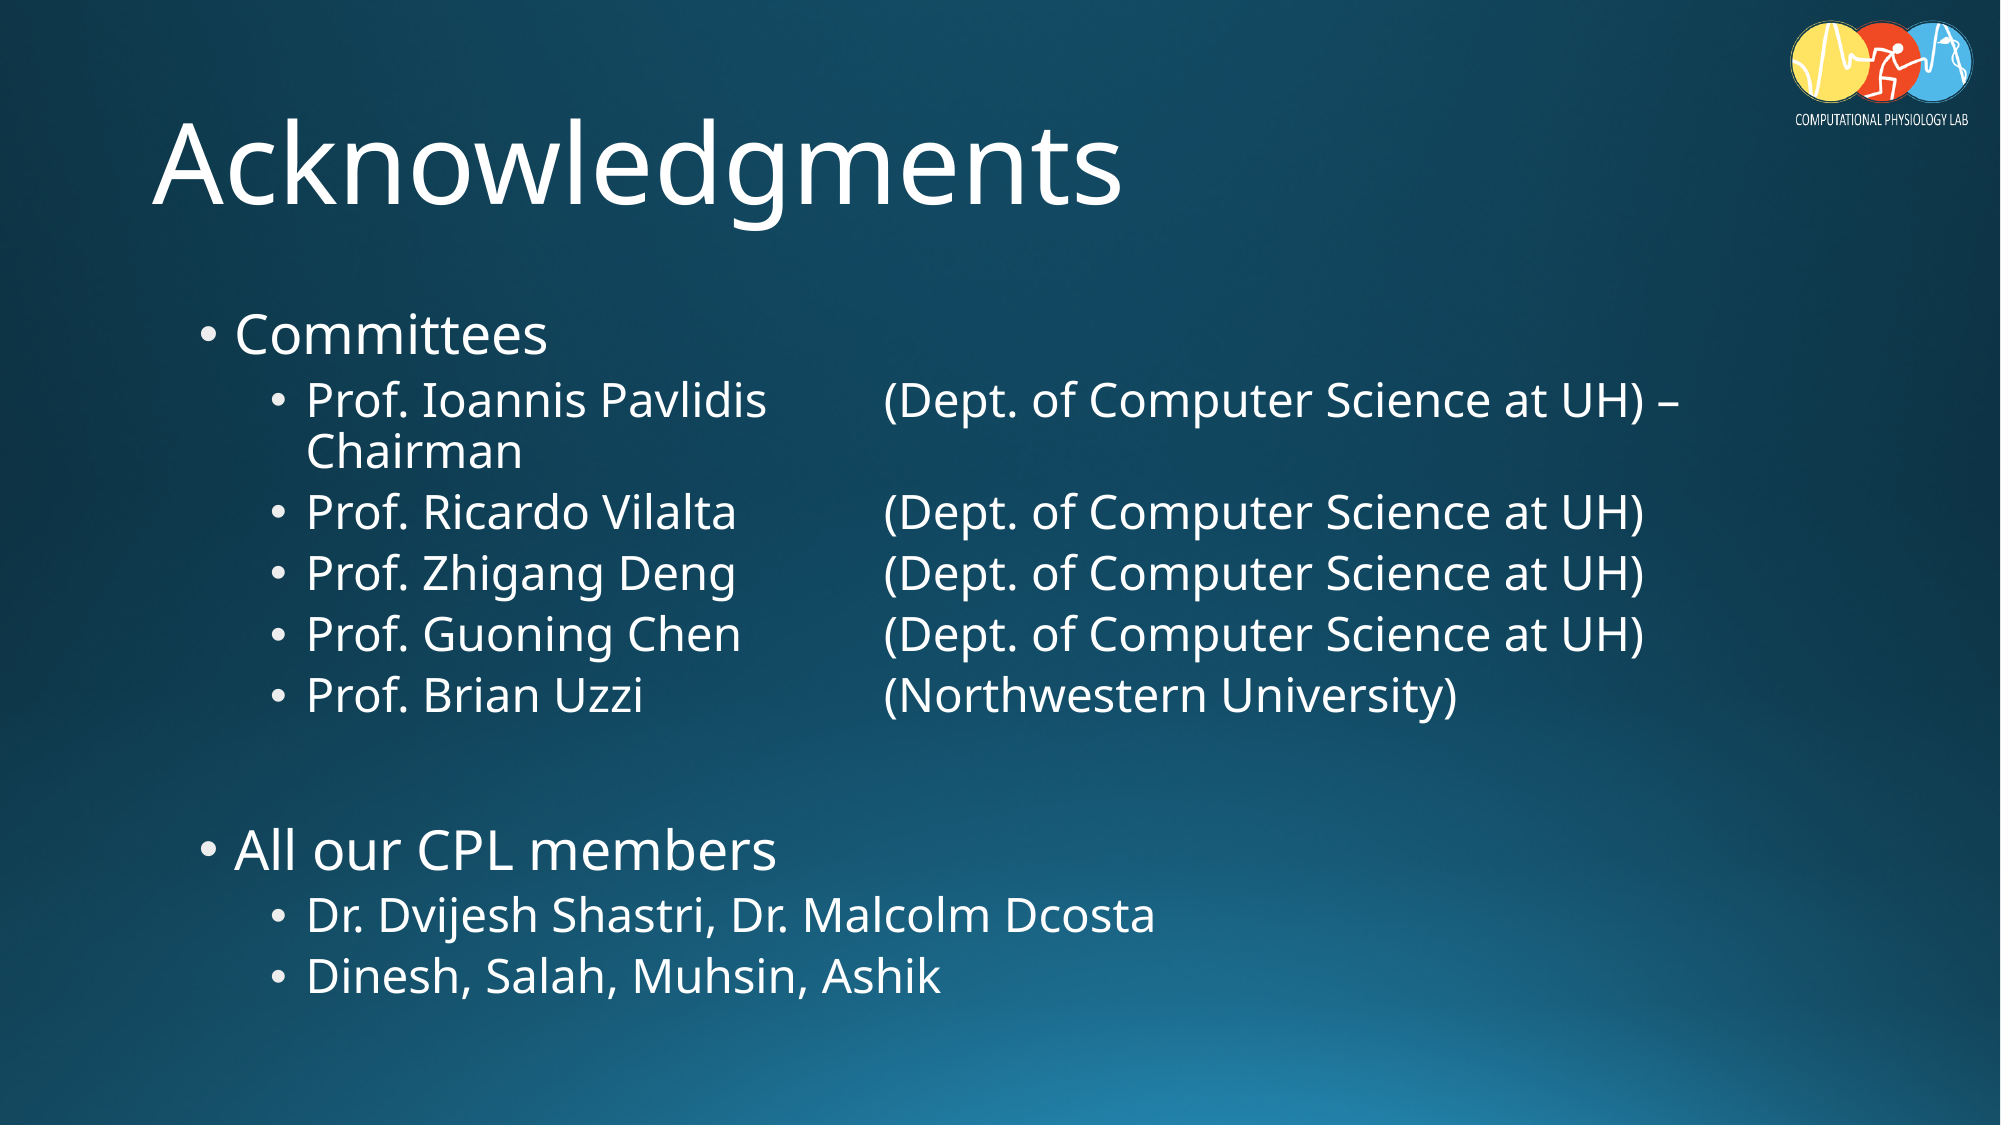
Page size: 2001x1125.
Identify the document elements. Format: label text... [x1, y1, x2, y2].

title Acknowledgments [137, 59, 1863, 278]
list Committees Prof. Ioannis Pavlidis (Dept. of Computer Science at UH) – Chairman Prof. Ricardo Vilalta (Dept. of Computer Science at UH) Prof. Zhigang Deng (Dept. of Computer Science at UH) Prof. Guoning Chen (Dept. of Computer Science at UH) Prof. Brian Uzzi (Northwestern University) All our CPL members Dr. Dvijesh Shastri, Dr. Malcolm Dcosta Dinesh, Salah, Muhsin, Ashik [183, 299, 1863, 1014]
picture [0, 0, 2001, 1125]
